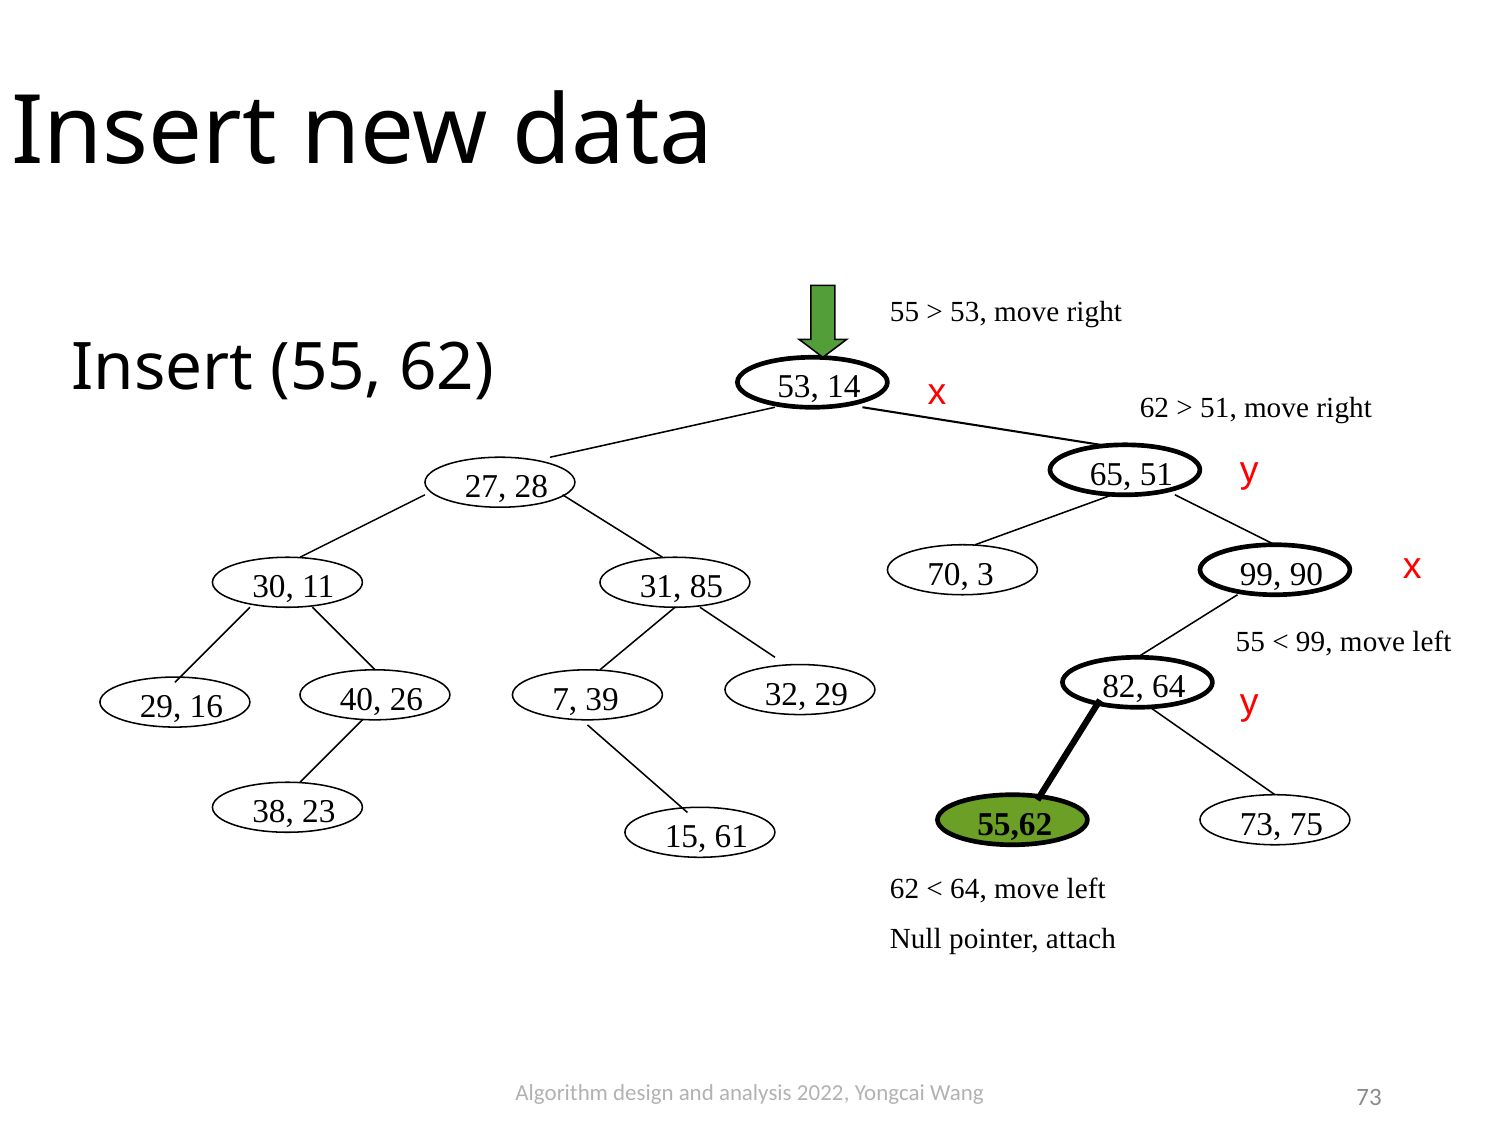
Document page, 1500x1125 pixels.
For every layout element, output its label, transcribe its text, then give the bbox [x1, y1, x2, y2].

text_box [724, 664, 875, 720]
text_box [299, 669, 450, 725]
title Insert (55, 62) [56, 324, 569, 413]
text_box 82, 64 [1087, 657, 1213, 712]
text_box y [1225, 437, 1274, 497]
text_box y [1225, 669, 1274, 730]
footer Algorithm design and analysis 2022, Yongcai Wang [496, 1061, 1004, 1121]
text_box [212, 782, 363, 838]
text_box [887, 544, 1038, 600]
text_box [424, 457, 575, 513]
text_box [937, 801, 962, 839]
text_box 55 < 99, move left [1220, 614, 1484, 665]
text_box 65, 51 [1074, 444, 1200, 500]
text_box [1062, 663, 1087, 701]
text_box [798, 285, 847, 358]
text_box 99, 90 [1224, 544, 1350, 600]
text_box 62 > 51, move right [1125, 381, 1388, 431]
text_box x [1388, 533, 1437, 594]
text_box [624, 807, 775, 863]
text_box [1199, 794, 1350, 850]
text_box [99, 677, 250, 733]
text_box 55,62 [962, 794, 1088, 850]
text_box [1049, 451, 1074, 489]
text_box [737, 363, 762, 401]
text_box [599, 557, 750, 613]
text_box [212, 557, 363, 613]
text_box x [912, 359, 962, 419]
text_box Insert new data [0, 60, 729, 191]
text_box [512, 669, 663, 725]
text_box 62 < 64, move left Null pointer, attach [875, 862, 1138, 962]
text_box 53, 14 [762, 357, 888, 412]
slide_number 73 [1059, 1065, 1397, 1125]
text_box [1199, 551, 1224, 589]
text_box 55 > 53, move right [875, 285, 1138, 336]
